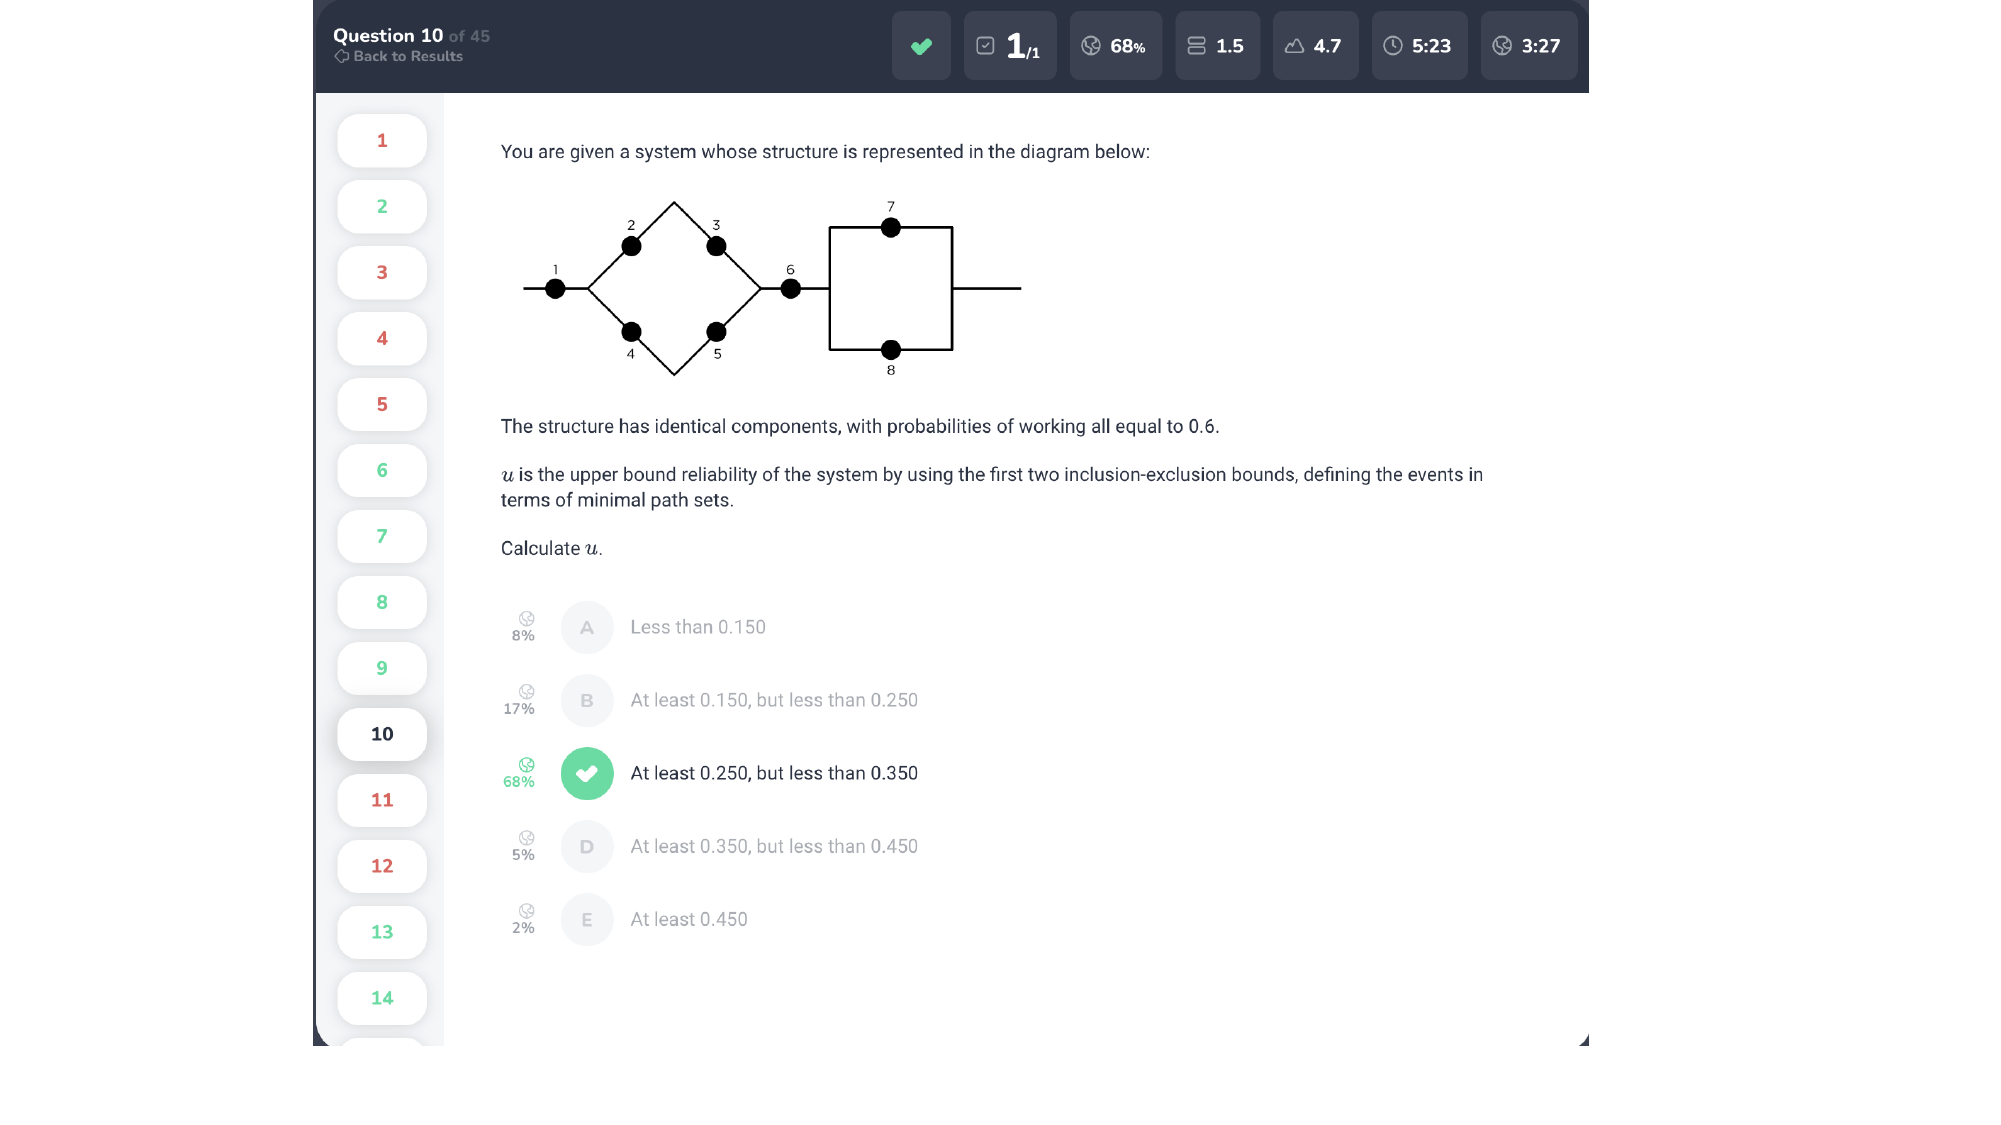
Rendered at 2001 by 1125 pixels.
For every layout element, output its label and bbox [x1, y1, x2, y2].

picture [313, 0, 1590, 1046]
